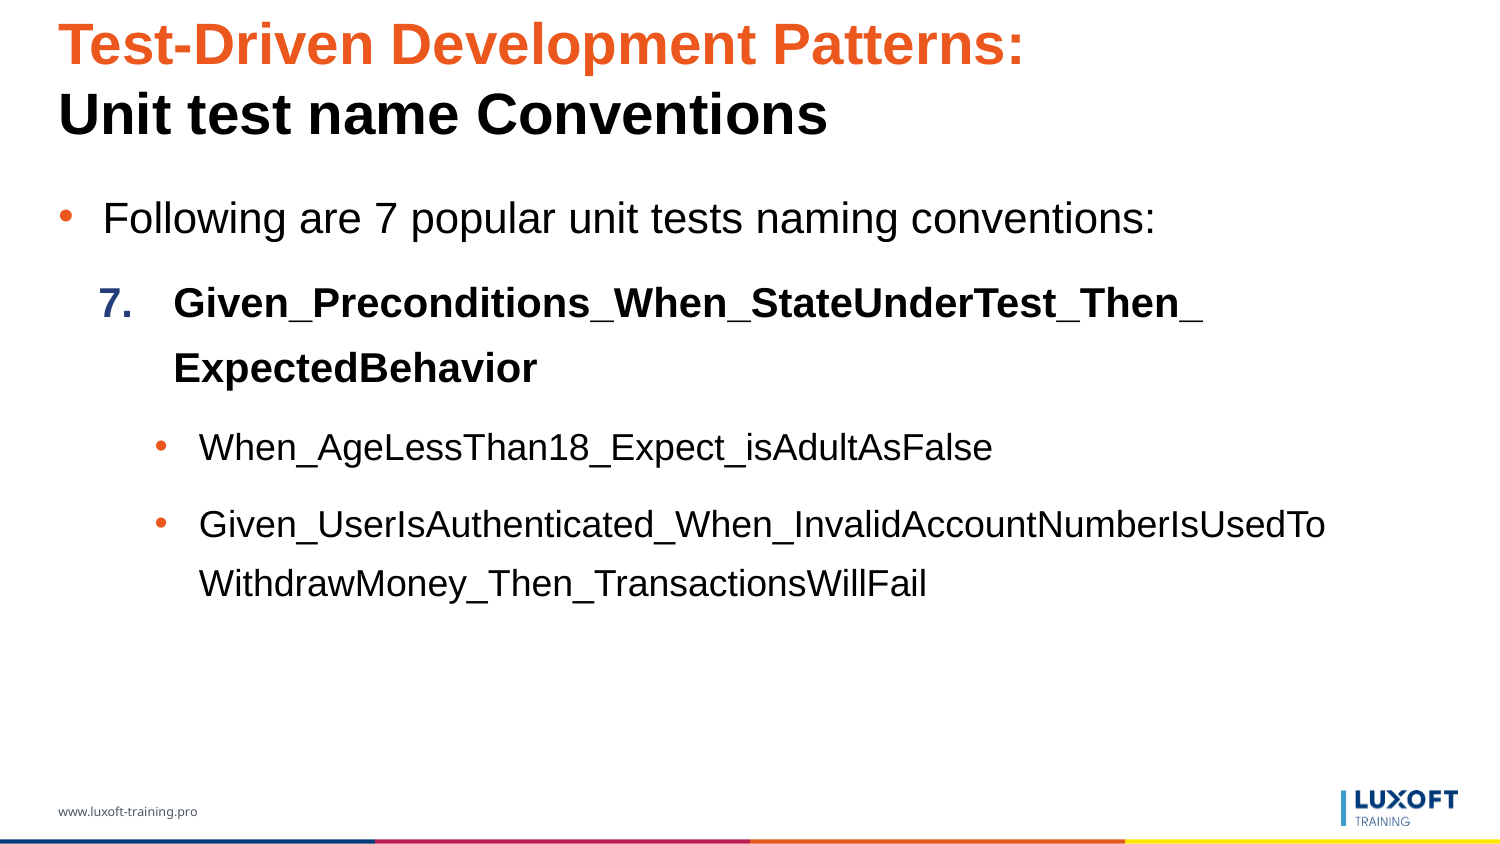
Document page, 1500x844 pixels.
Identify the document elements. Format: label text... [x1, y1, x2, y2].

picture [1341, 790, 1458, 826]
list Following are 7 popular unit tests naming conventions: Given_Preconditions_When_StateUnderTest_Then_ ExpectedBehavior When_AgeLessThan18_Expect_isAdultAsFalse Given_UserIsAuthenticated_When_InvalidAccountNumberIsUsedTo WithdrawMoney_Then_TransactionsWillFail [47, 168, 1457, 785]
title Test-Driven Development Patterns: Unit test name Conventions [47, 44, 1457, 107]
